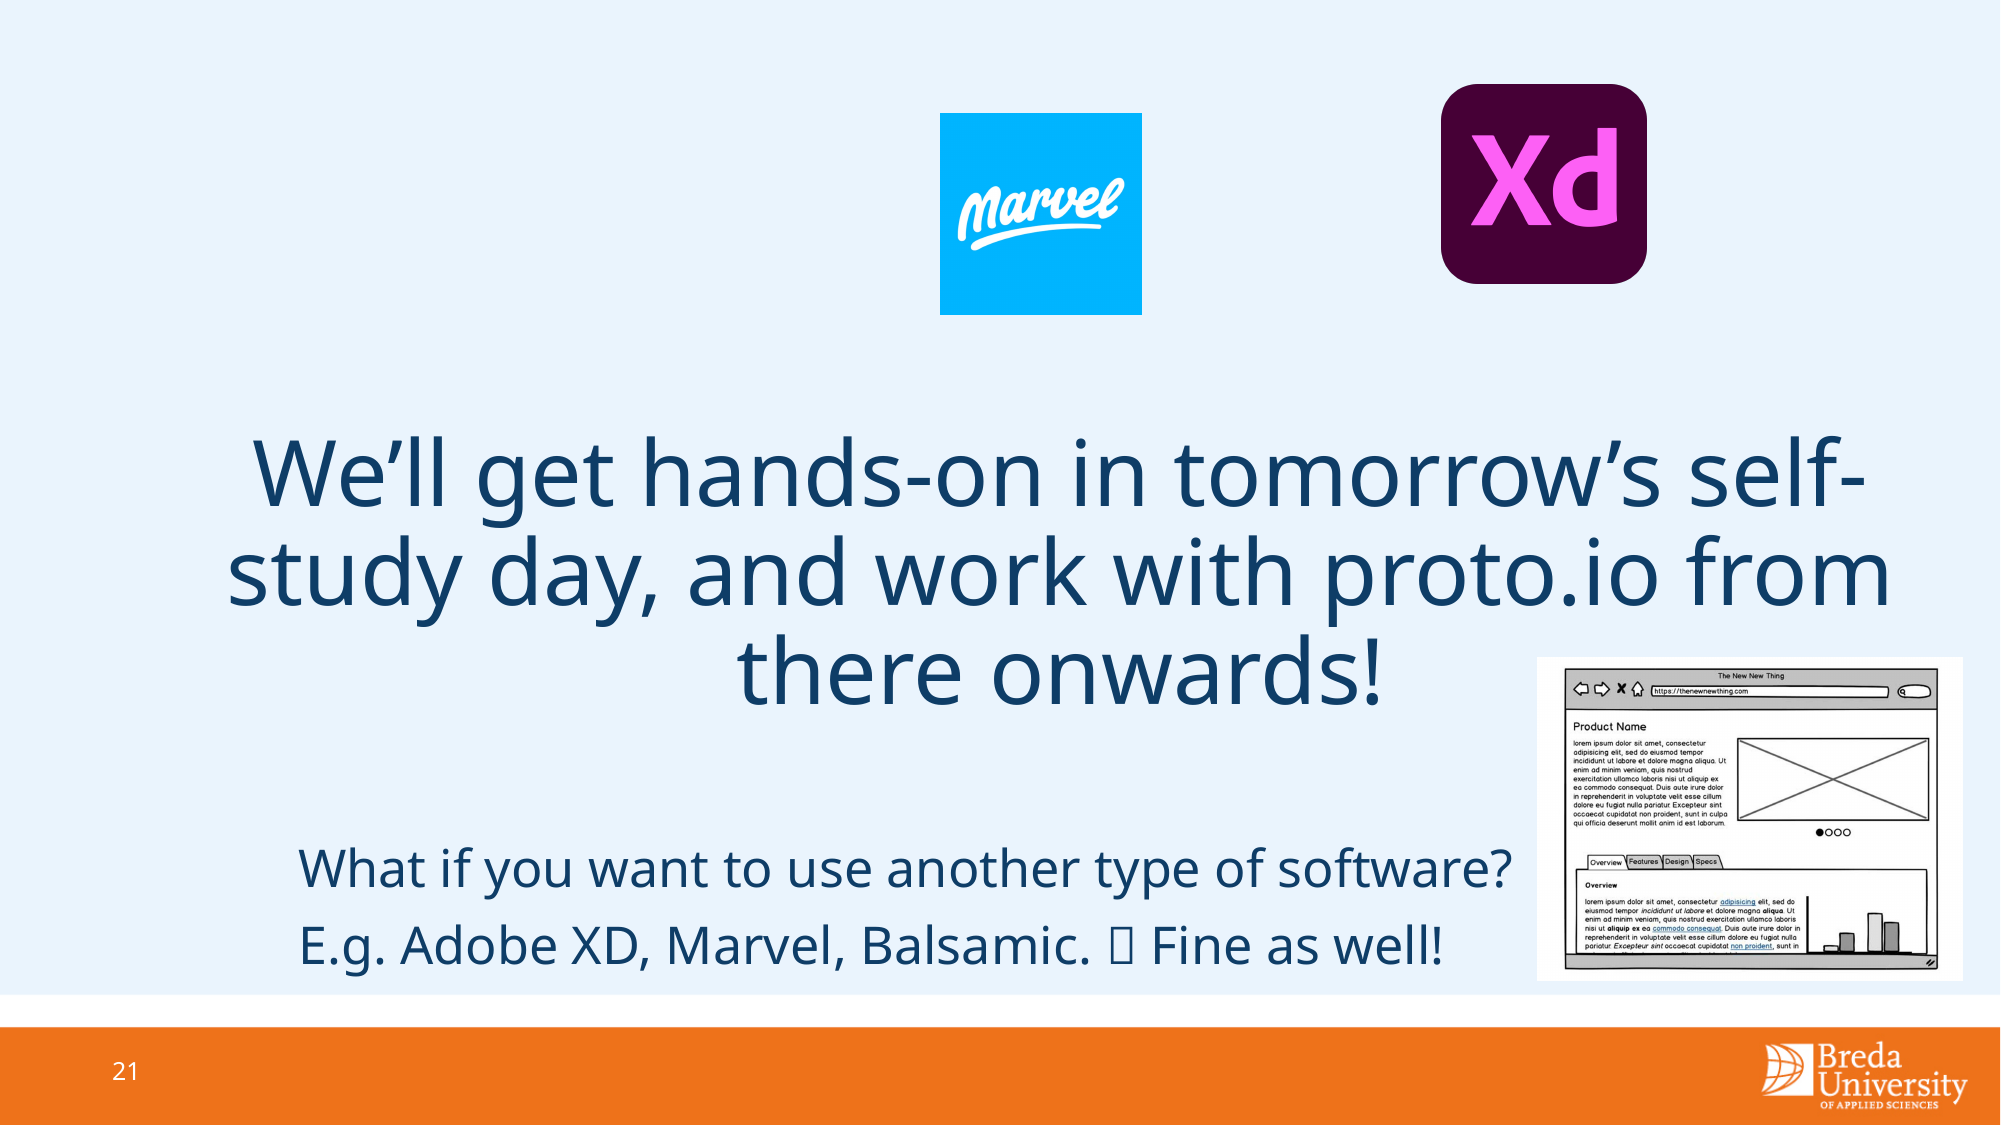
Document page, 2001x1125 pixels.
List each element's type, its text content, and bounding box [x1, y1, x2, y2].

slide_number 21 [97, 1042, 198, 1103]
title We’ll get hands-on in tomorrow’s self-study day, and work with proto.io from there onwards! [147, 420, 1976, 563]
picture [0, 0, 2001, 1125]
text_box What if you want to use another type of software? E.g. Adobe XD, Marvel, Balsamic.  Fine as well! [283, 834, 1821, 996]
